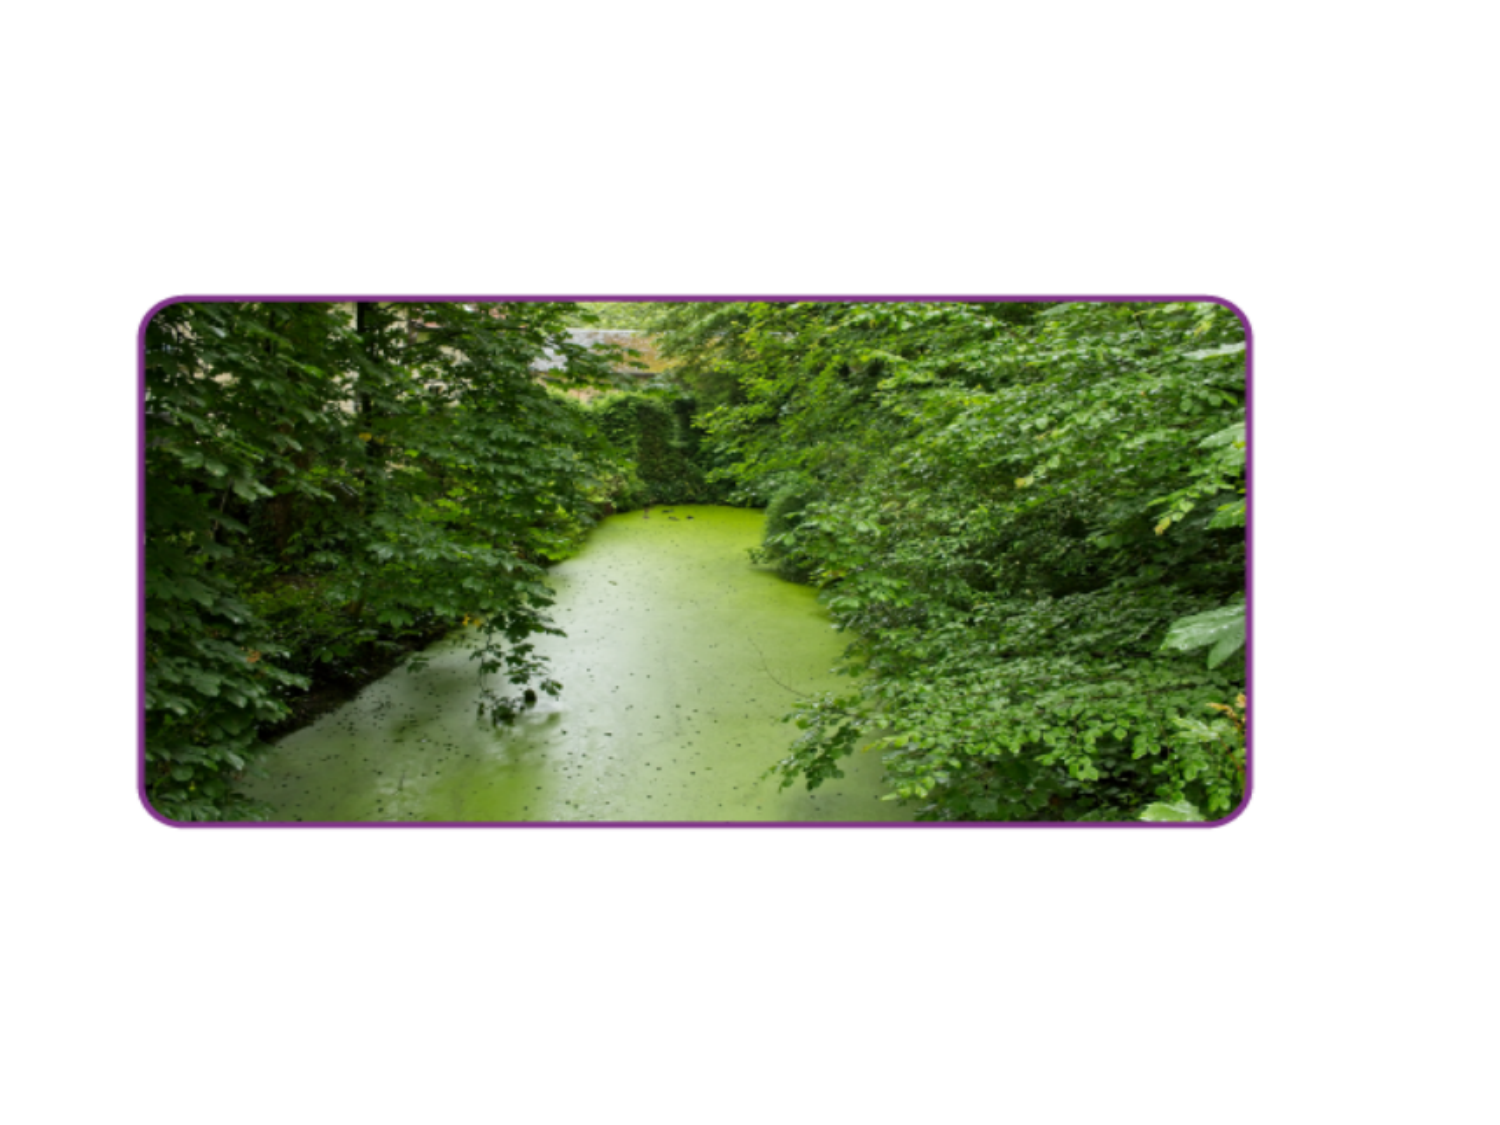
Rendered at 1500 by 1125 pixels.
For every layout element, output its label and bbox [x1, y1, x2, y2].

picture [76, 270, 1294, 855]
